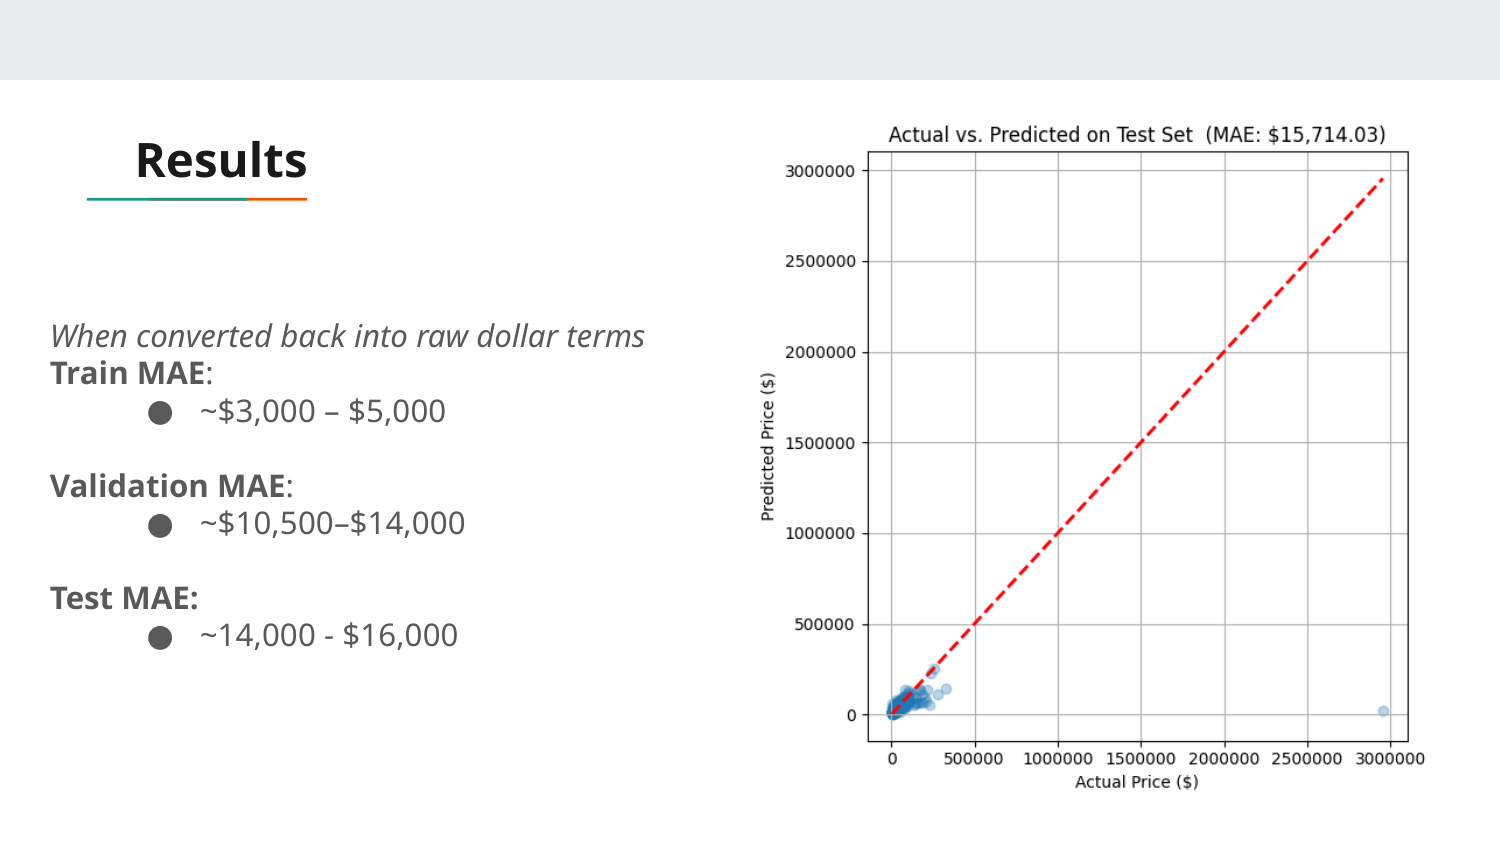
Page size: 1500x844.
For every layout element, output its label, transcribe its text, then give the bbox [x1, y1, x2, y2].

text_box When converted back into raw dollar terms Train MAE: ~$3,000 – $5,000 Validation MAE: ~$10,500–$14,000 Test MAE: ~14,000 - $16,000 [34, 301, 744, 671]
picture [749, 114, 1438, 803]
title Results [119, 114, 748, 203]
